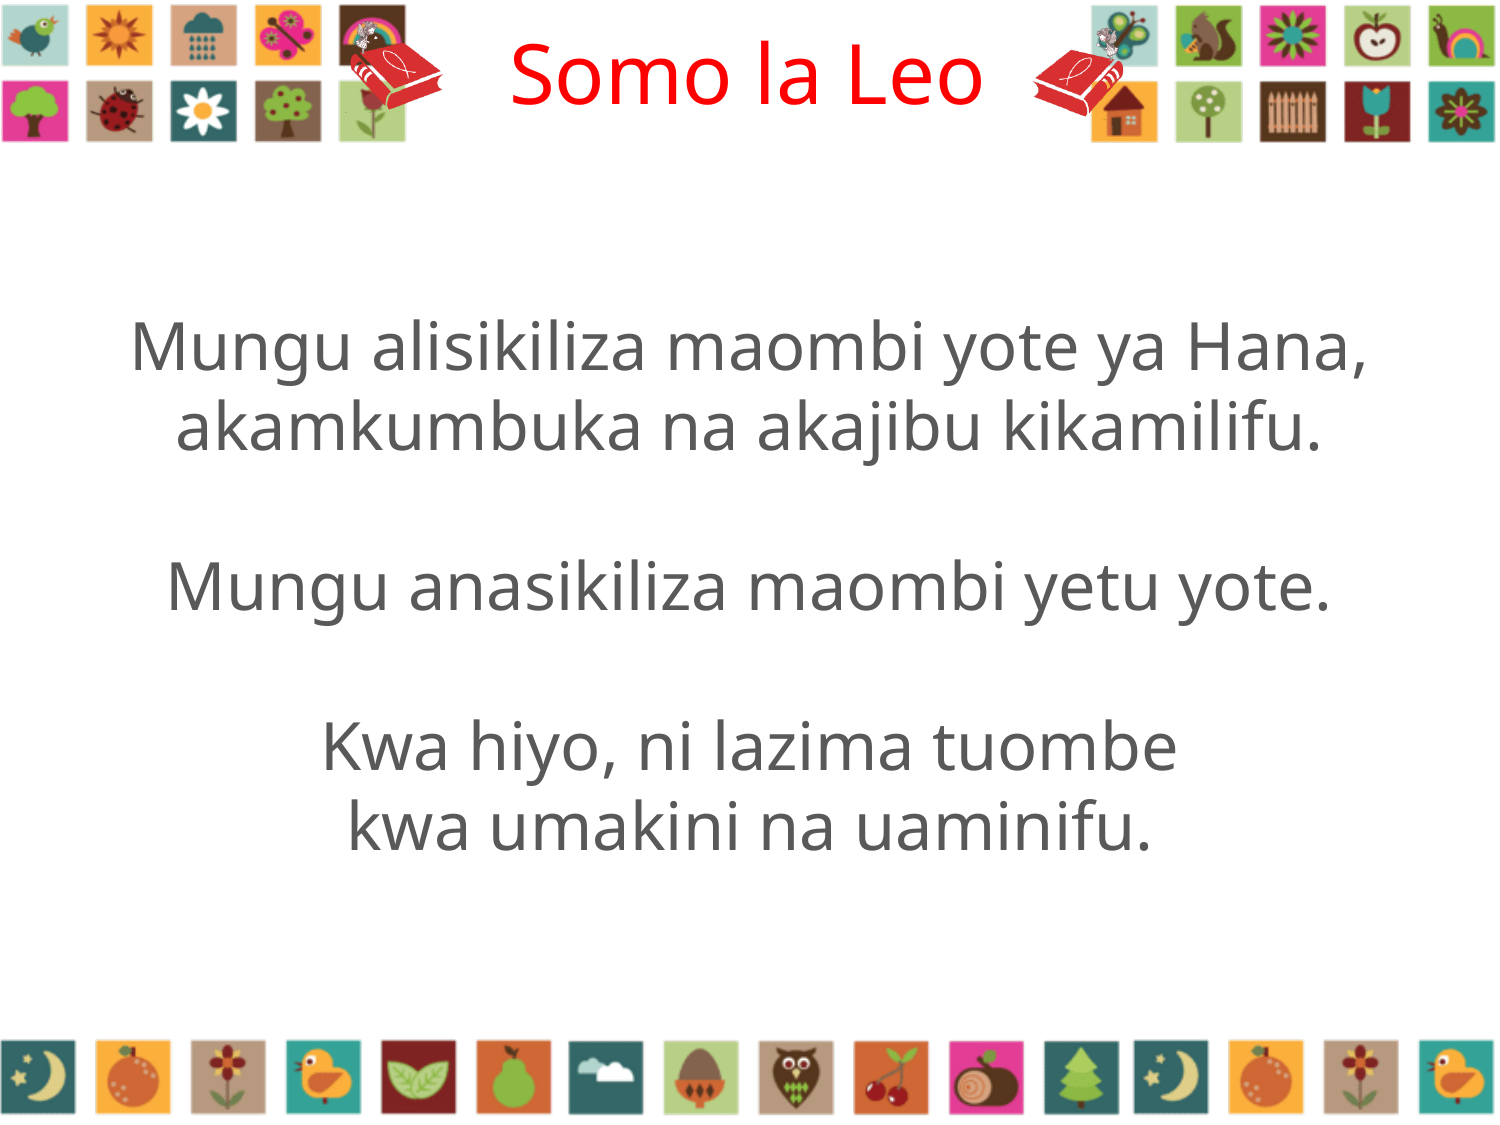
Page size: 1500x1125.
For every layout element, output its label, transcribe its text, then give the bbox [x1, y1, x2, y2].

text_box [0, 1028, 1500, 1118]
picture [1001, 3, 1500, 150]
picture [0, 3, 475, 150]
text_box Somo la Leo [425, 13, 1077, 129]
text_box Mungu alisikiliza maombi yote ya Hana, akamkumbuka na akajibu kikamilifu. Mungu anasikiliza maombi yetu yote. Kwa hiyo, ni lazima tuombe kwa umakini na uaminifu. [76, 296, 1424, 872]
